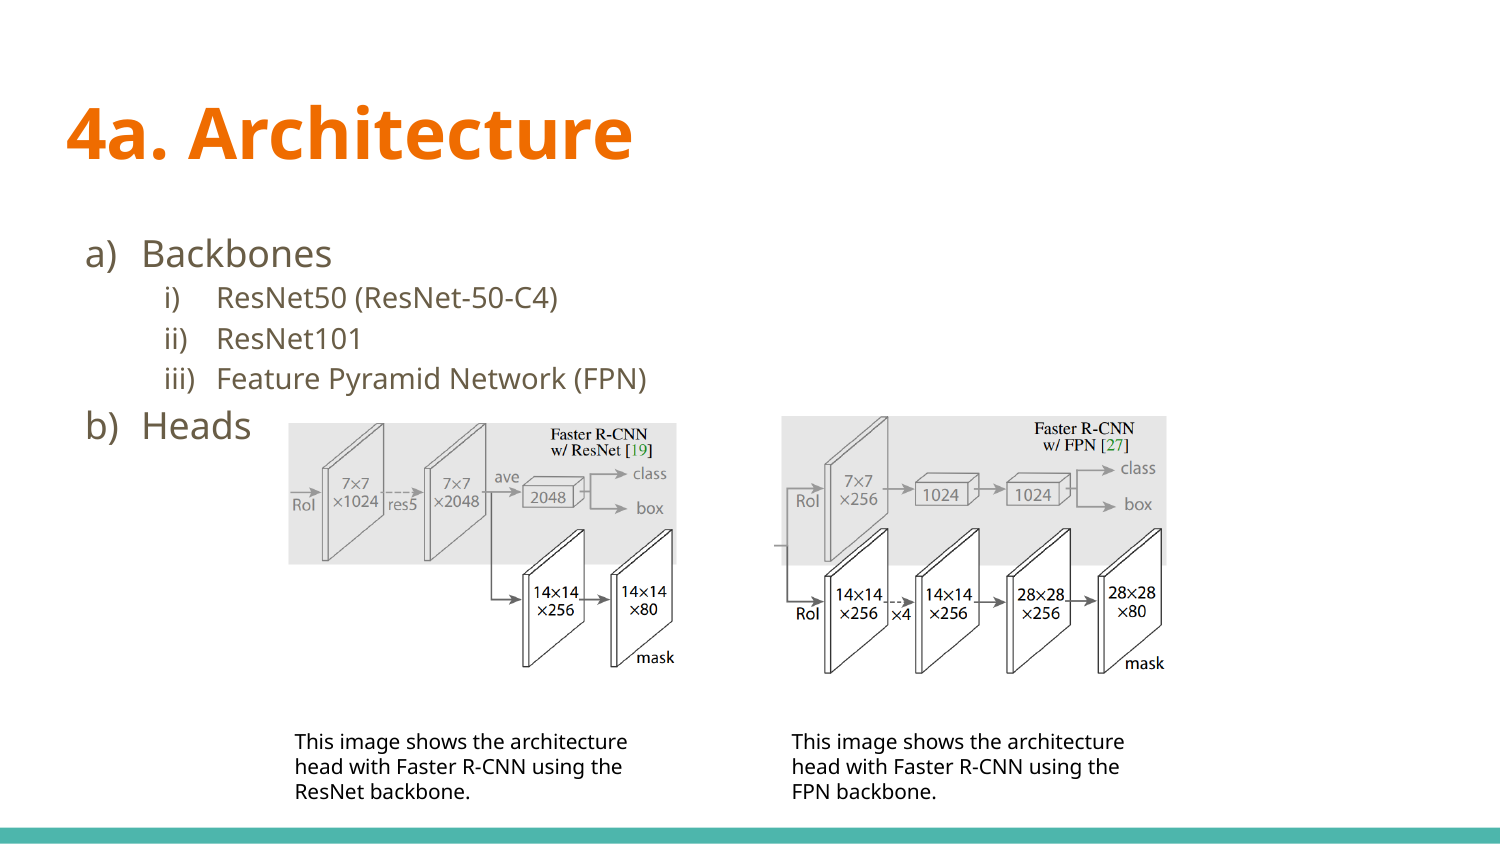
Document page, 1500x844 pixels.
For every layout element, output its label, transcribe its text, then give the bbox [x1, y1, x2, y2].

text_box This image shows the architecture head with Faster R-CNN using the FPN backbone. [776, 713, 1165, 819]
picture [768, 406, 1174, 688]
list Backbones ResNet50 (ResNet-50-C4) ResNet101 Feature Pyramid Network (FPN) Heads [51, 207, 1449, 750]
title 4a. Architecture [51, 72, 1449, 189]
picture [282, 413, 688, 681]
text_box This image shows the architecture head with Faster R-CNN using the ResNet backbone. [279, 713, 668, 819]
